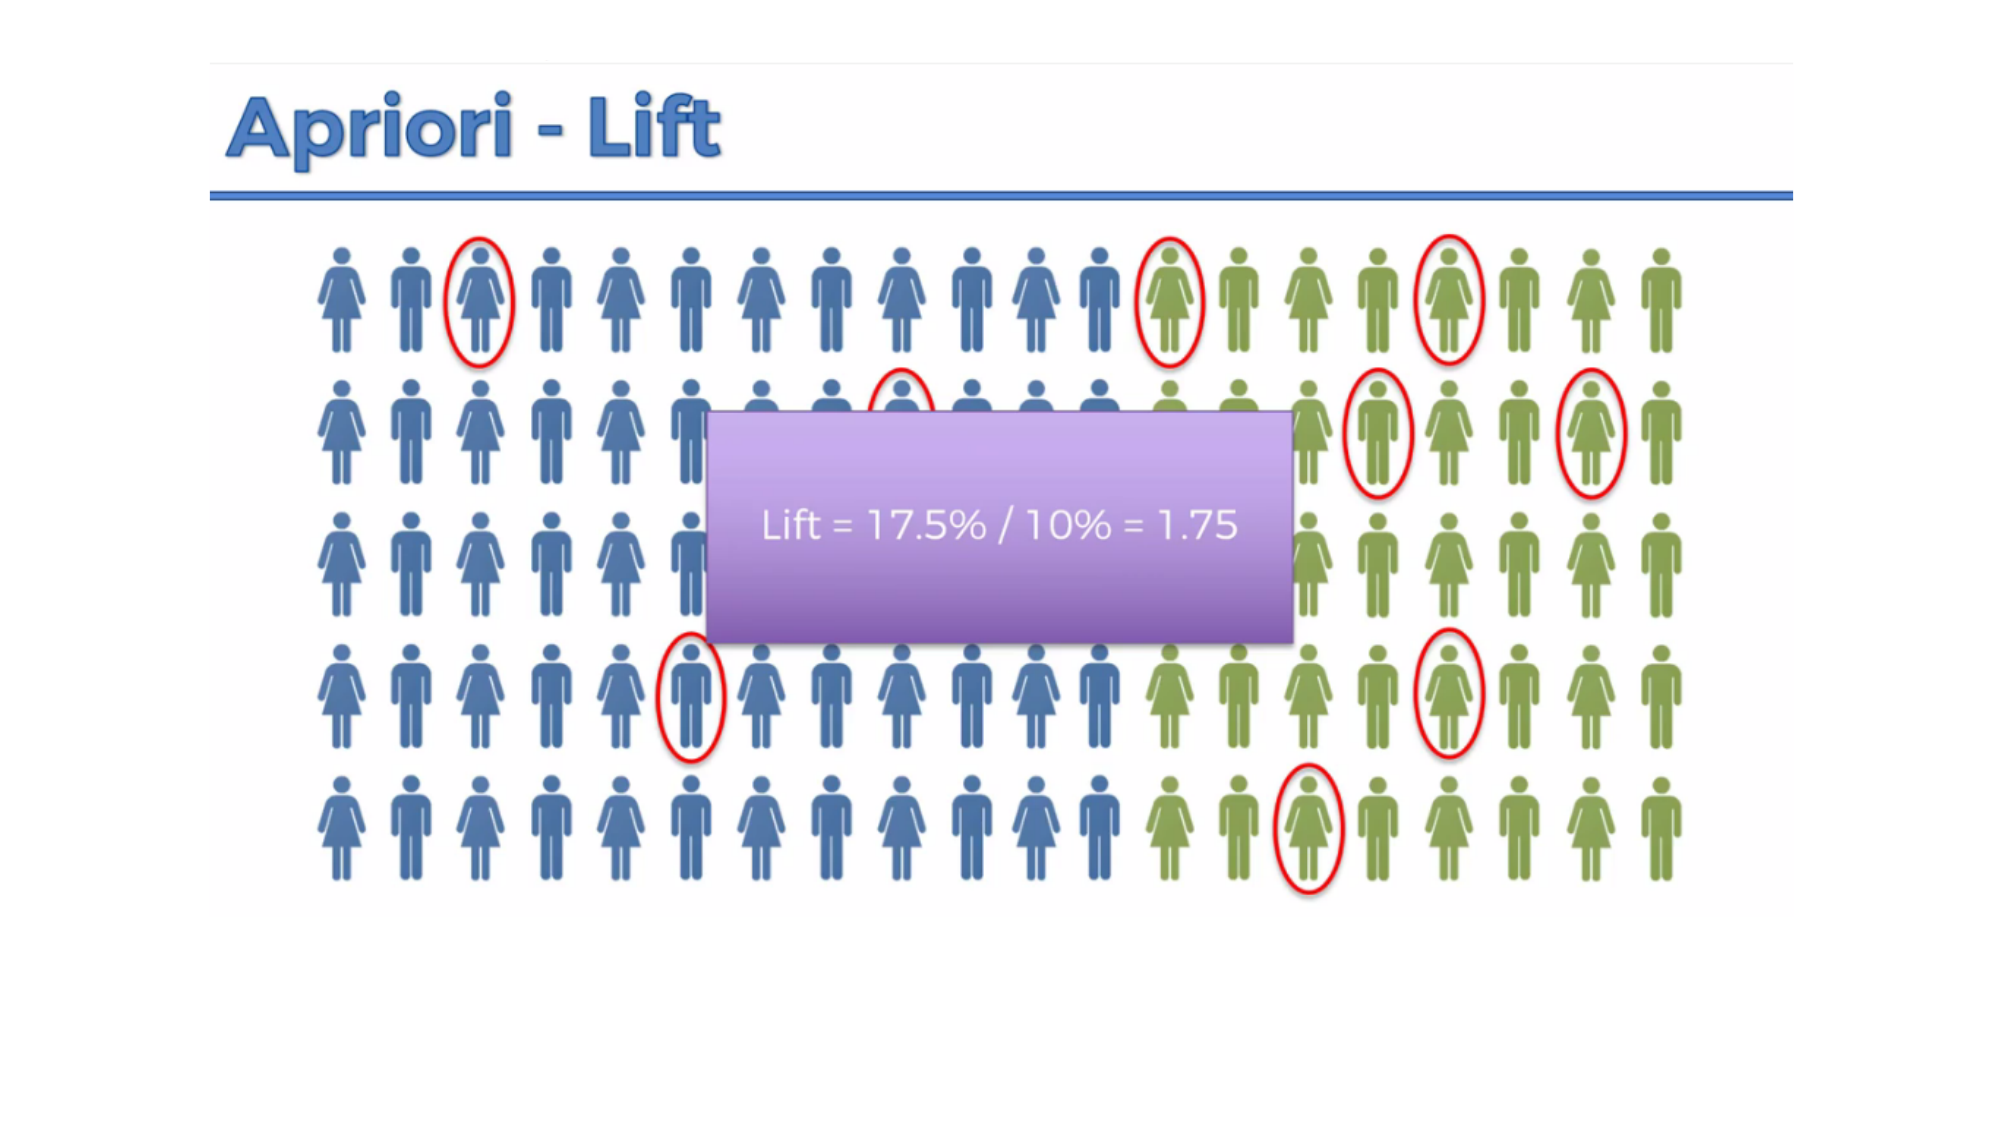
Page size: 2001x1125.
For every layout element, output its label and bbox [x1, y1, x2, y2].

picture [209, 59, 1794, 917]
